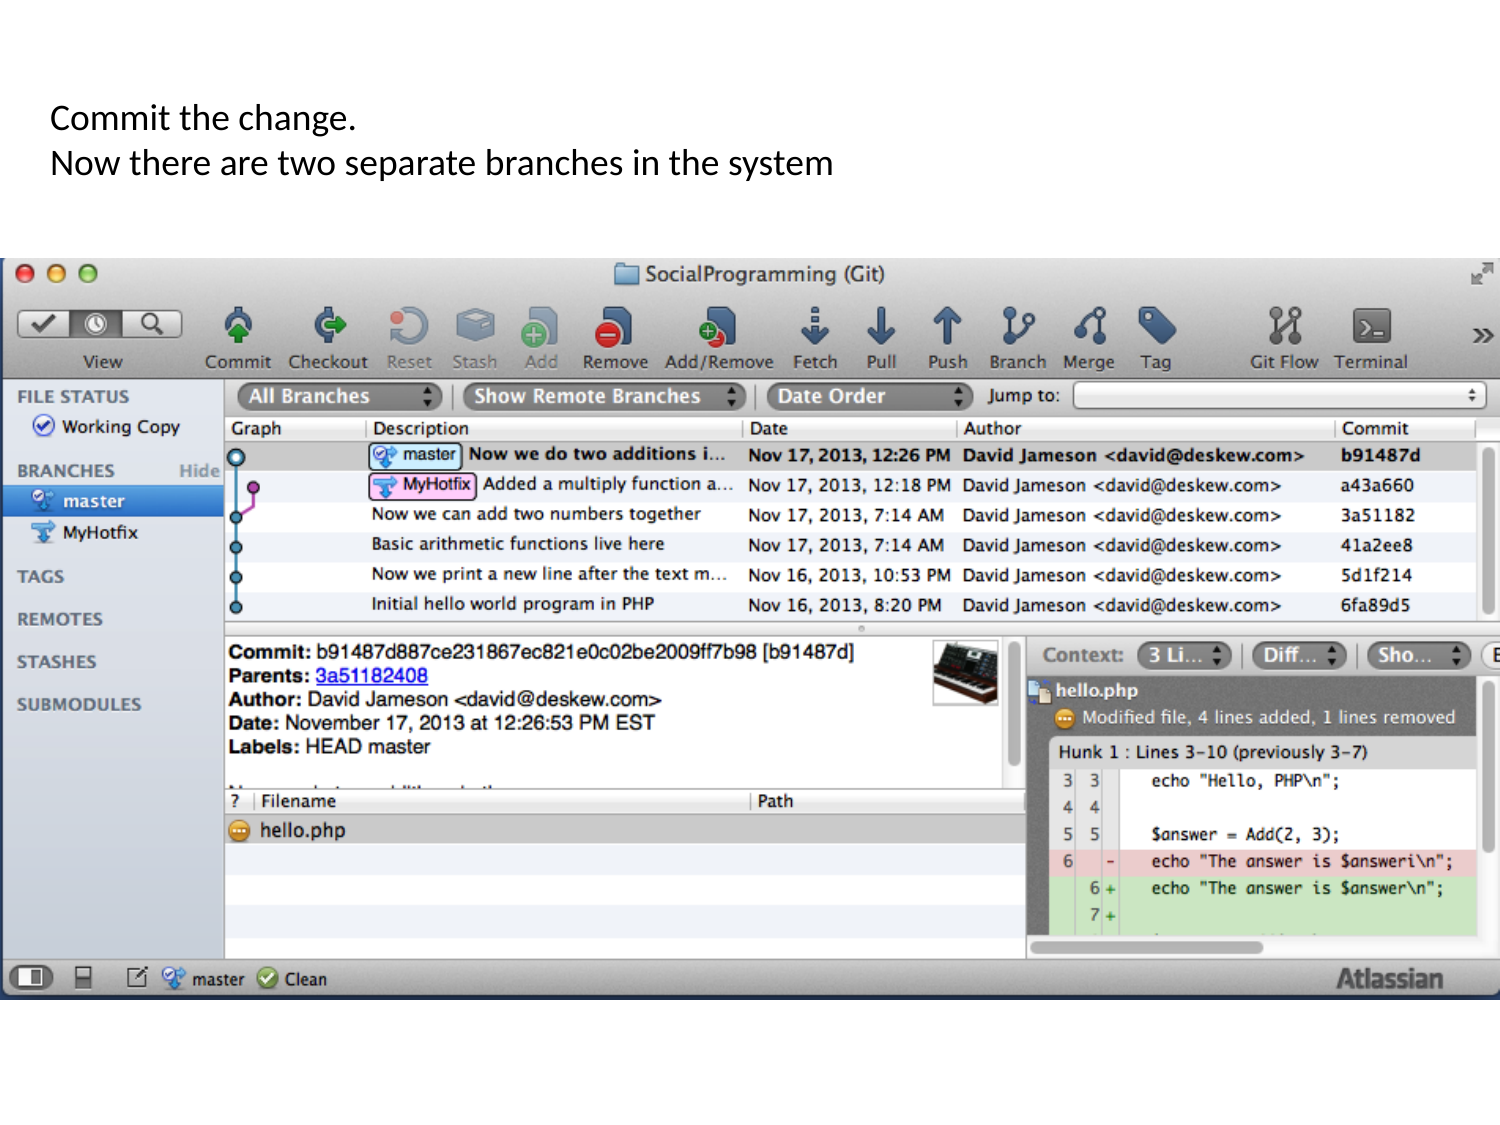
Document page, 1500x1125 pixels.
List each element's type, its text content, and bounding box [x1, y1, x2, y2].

text_box Commit the change. Now there are two separate branches in the system [35, 85, 850, 191]
picture [0, 258, 1500, 1000]
